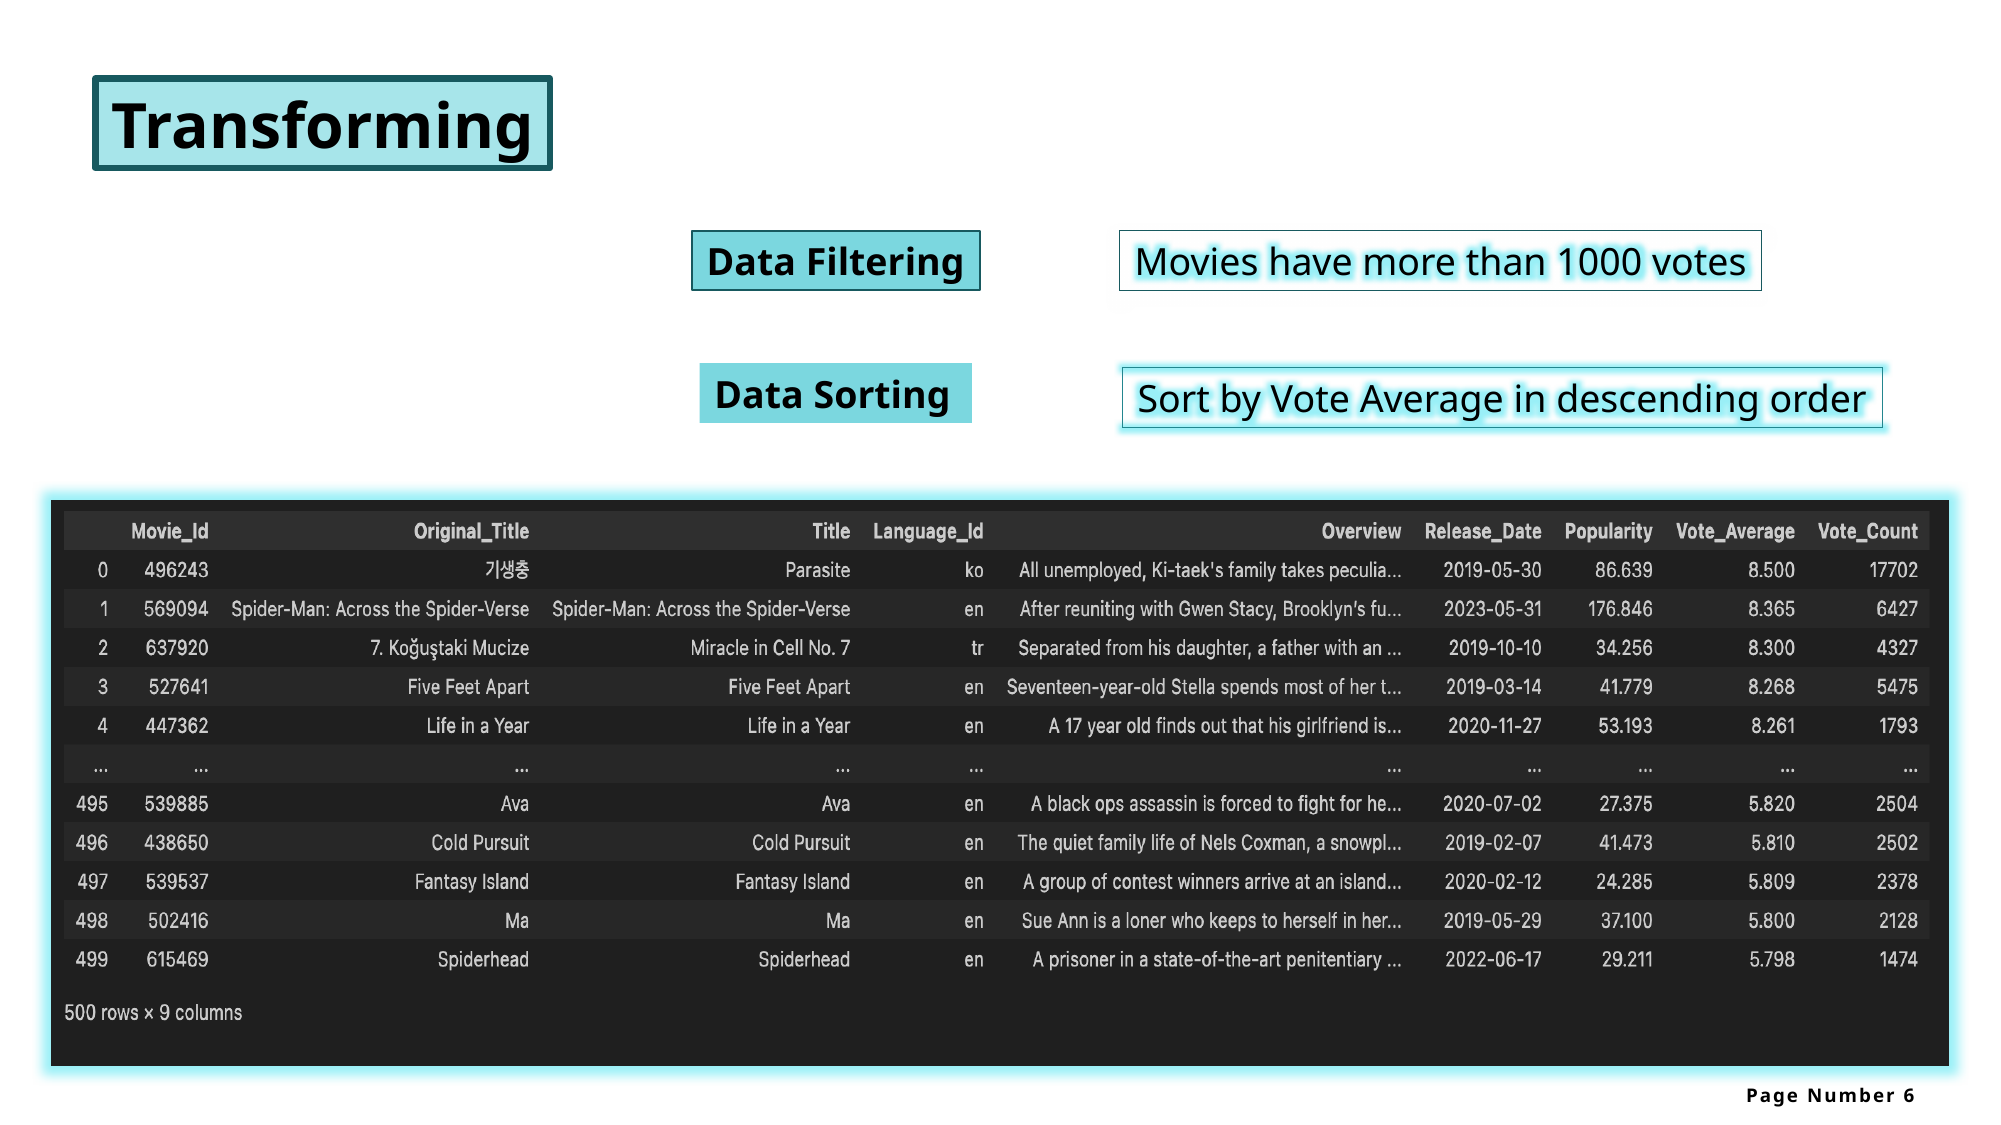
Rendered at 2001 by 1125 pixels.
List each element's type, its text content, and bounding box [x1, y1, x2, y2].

text_box Sort by Vote Average in descending order [1122, 367, 1883, 428]
picture [51, 500, 1949, 1066]
text_box Data Filtering [691, 230, 980, 291]
footer Page Number 6 [1354, 1082, 1930, 1125]
text_box Transforming [95, 78, 550, 169]
text_box Movies have more than 1000 votes [1119, 230, 1762, 291]
text_box Data Sorting [699, 363, 972, 423]
